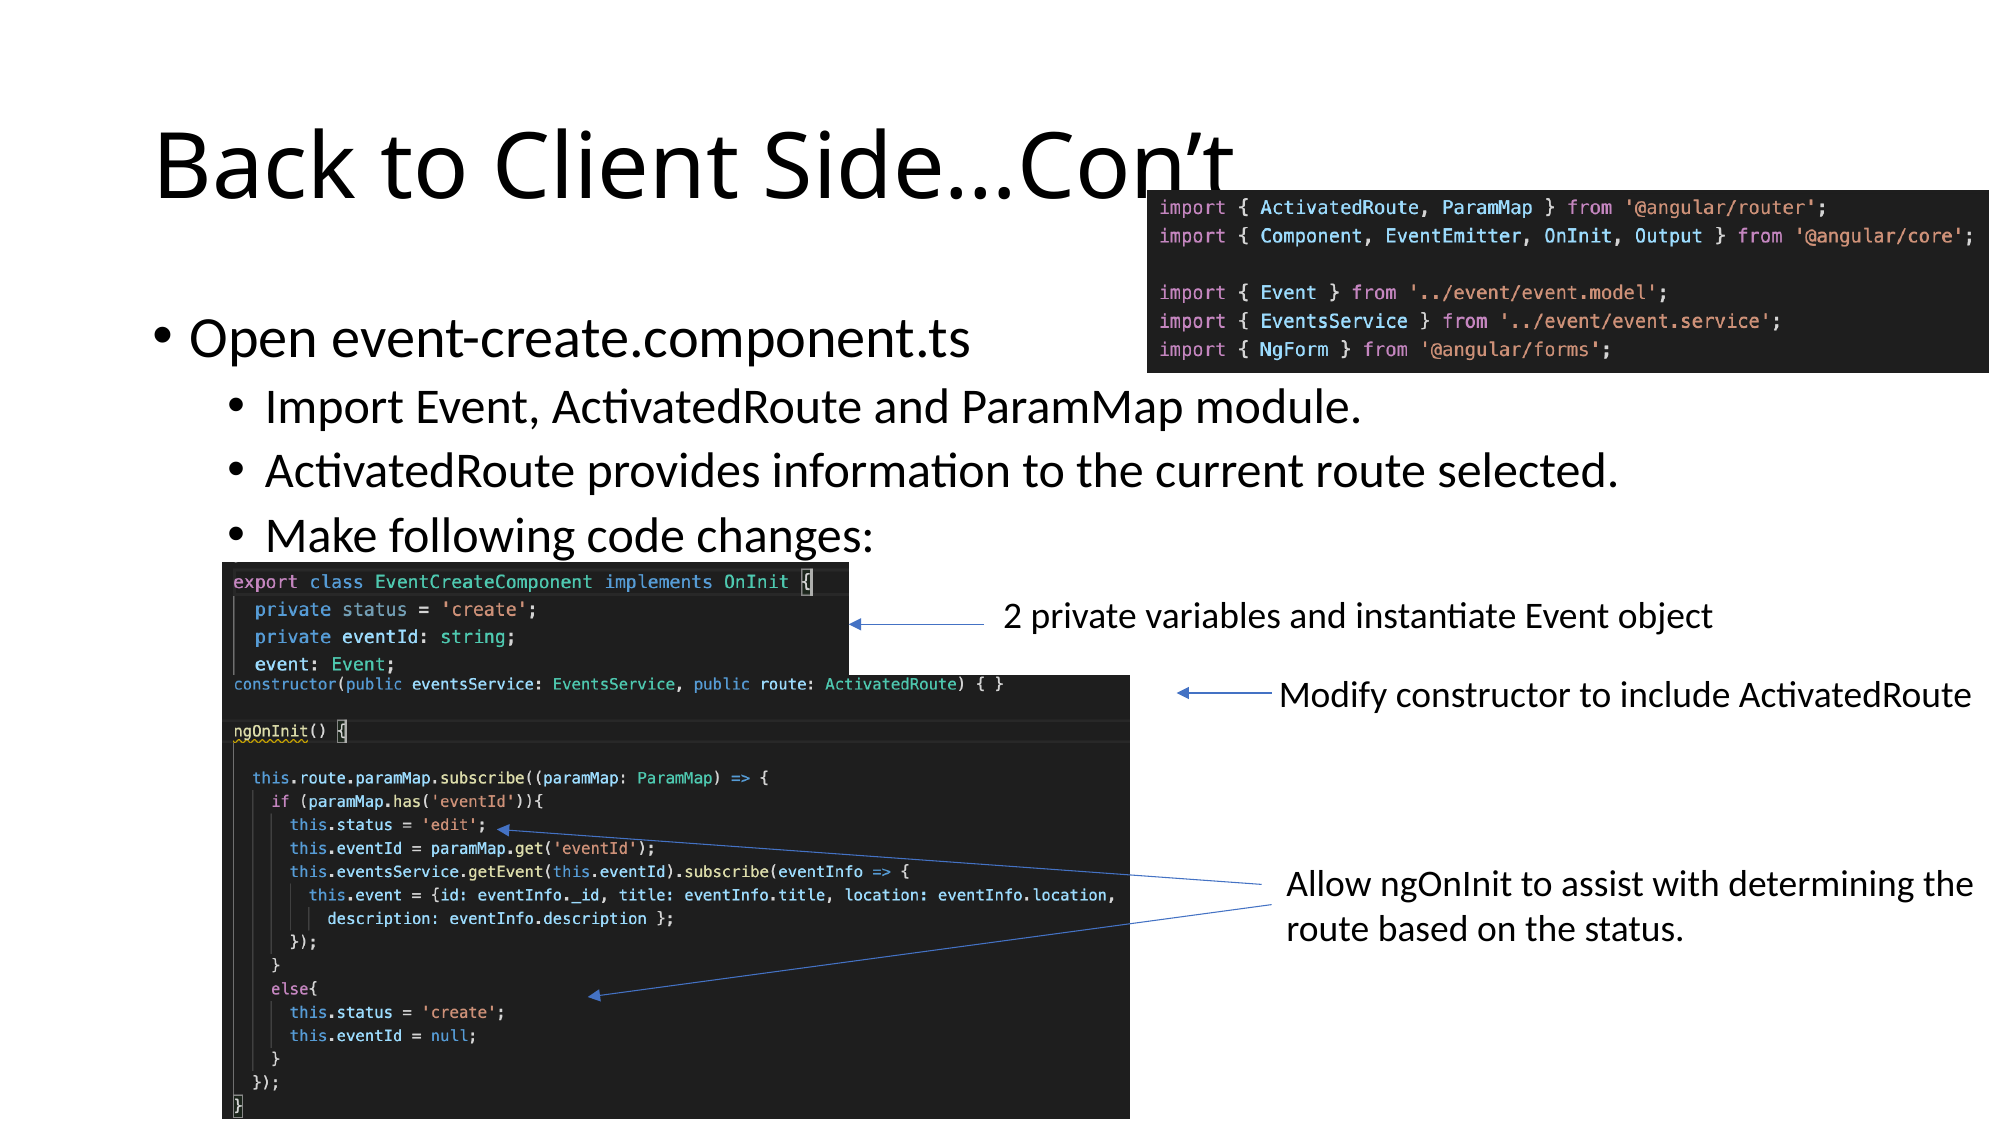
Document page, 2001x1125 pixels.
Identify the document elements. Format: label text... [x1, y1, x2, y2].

text_box Allow ngOnInit to assist with determining the route based on the status. [1271, 851, 2000, 957]
list Open event-create.component.ts Import Event, ActivatedRoute and ParamMap module. ActivatedRoute provides information to the current route selected. Make following code changes: [137, 299, 1863, 1014]
text_box Modify constructor to include ActivatedRoute [1263, 662, 1988, 723]
text_box 2 private variables and instantiate Event object [988, 583, 1738, 643]
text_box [587, 904, 1272, 998]
picture [222, 562, 1130, 1119]
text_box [496, 829, 1262, 885]
title Back to Client Side…Con’t [137, 59, 1863, 278]
picture [1147, 190, 1989, 373]
